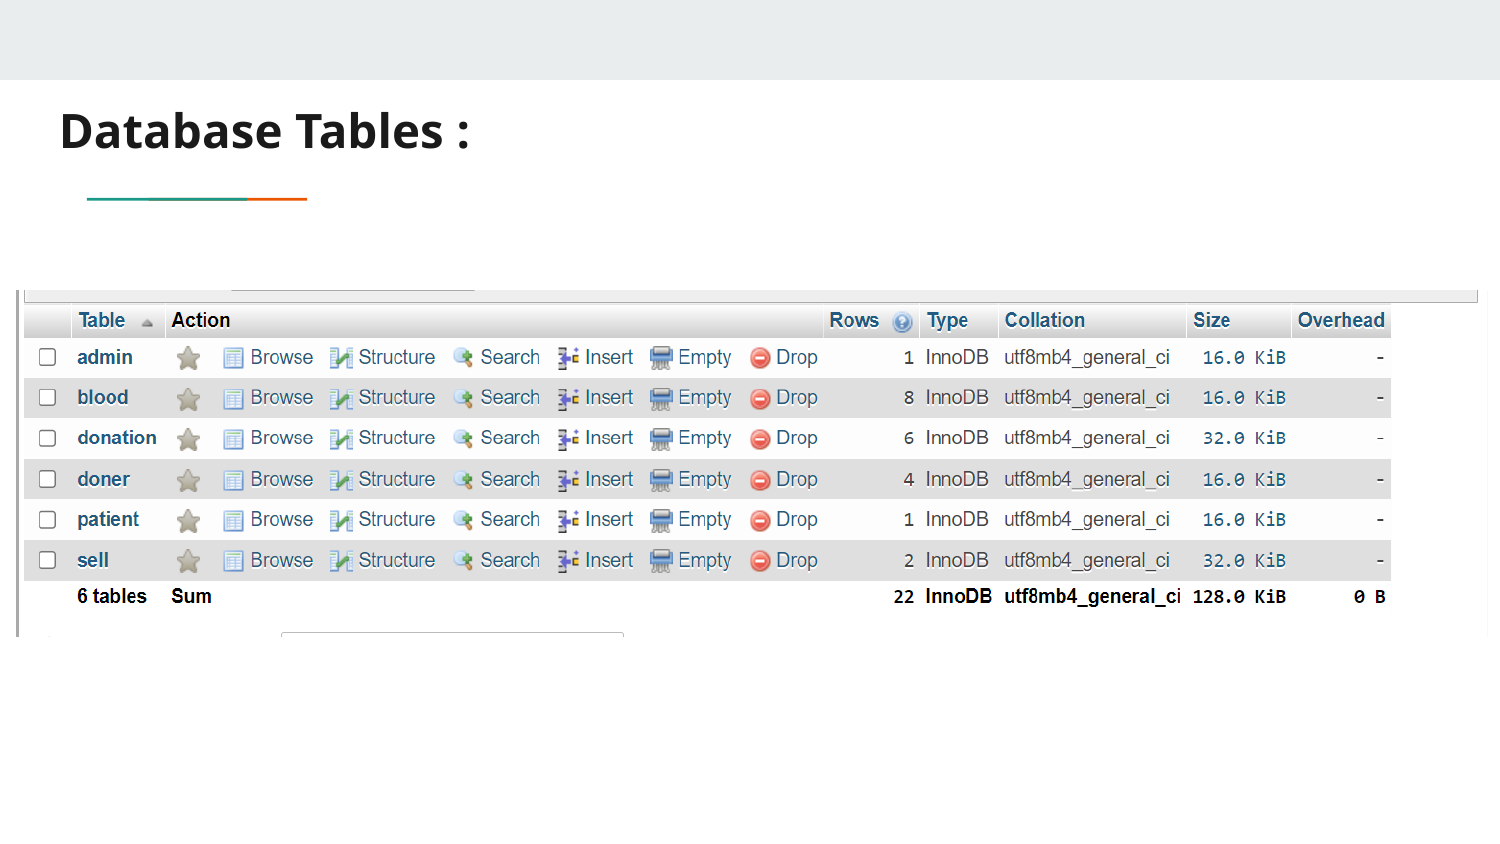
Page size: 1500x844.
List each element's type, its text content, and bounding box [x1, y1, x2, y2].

title Database Tables : [43, 85, 1306, 174]
picture [16, 289, 1488, 637]
